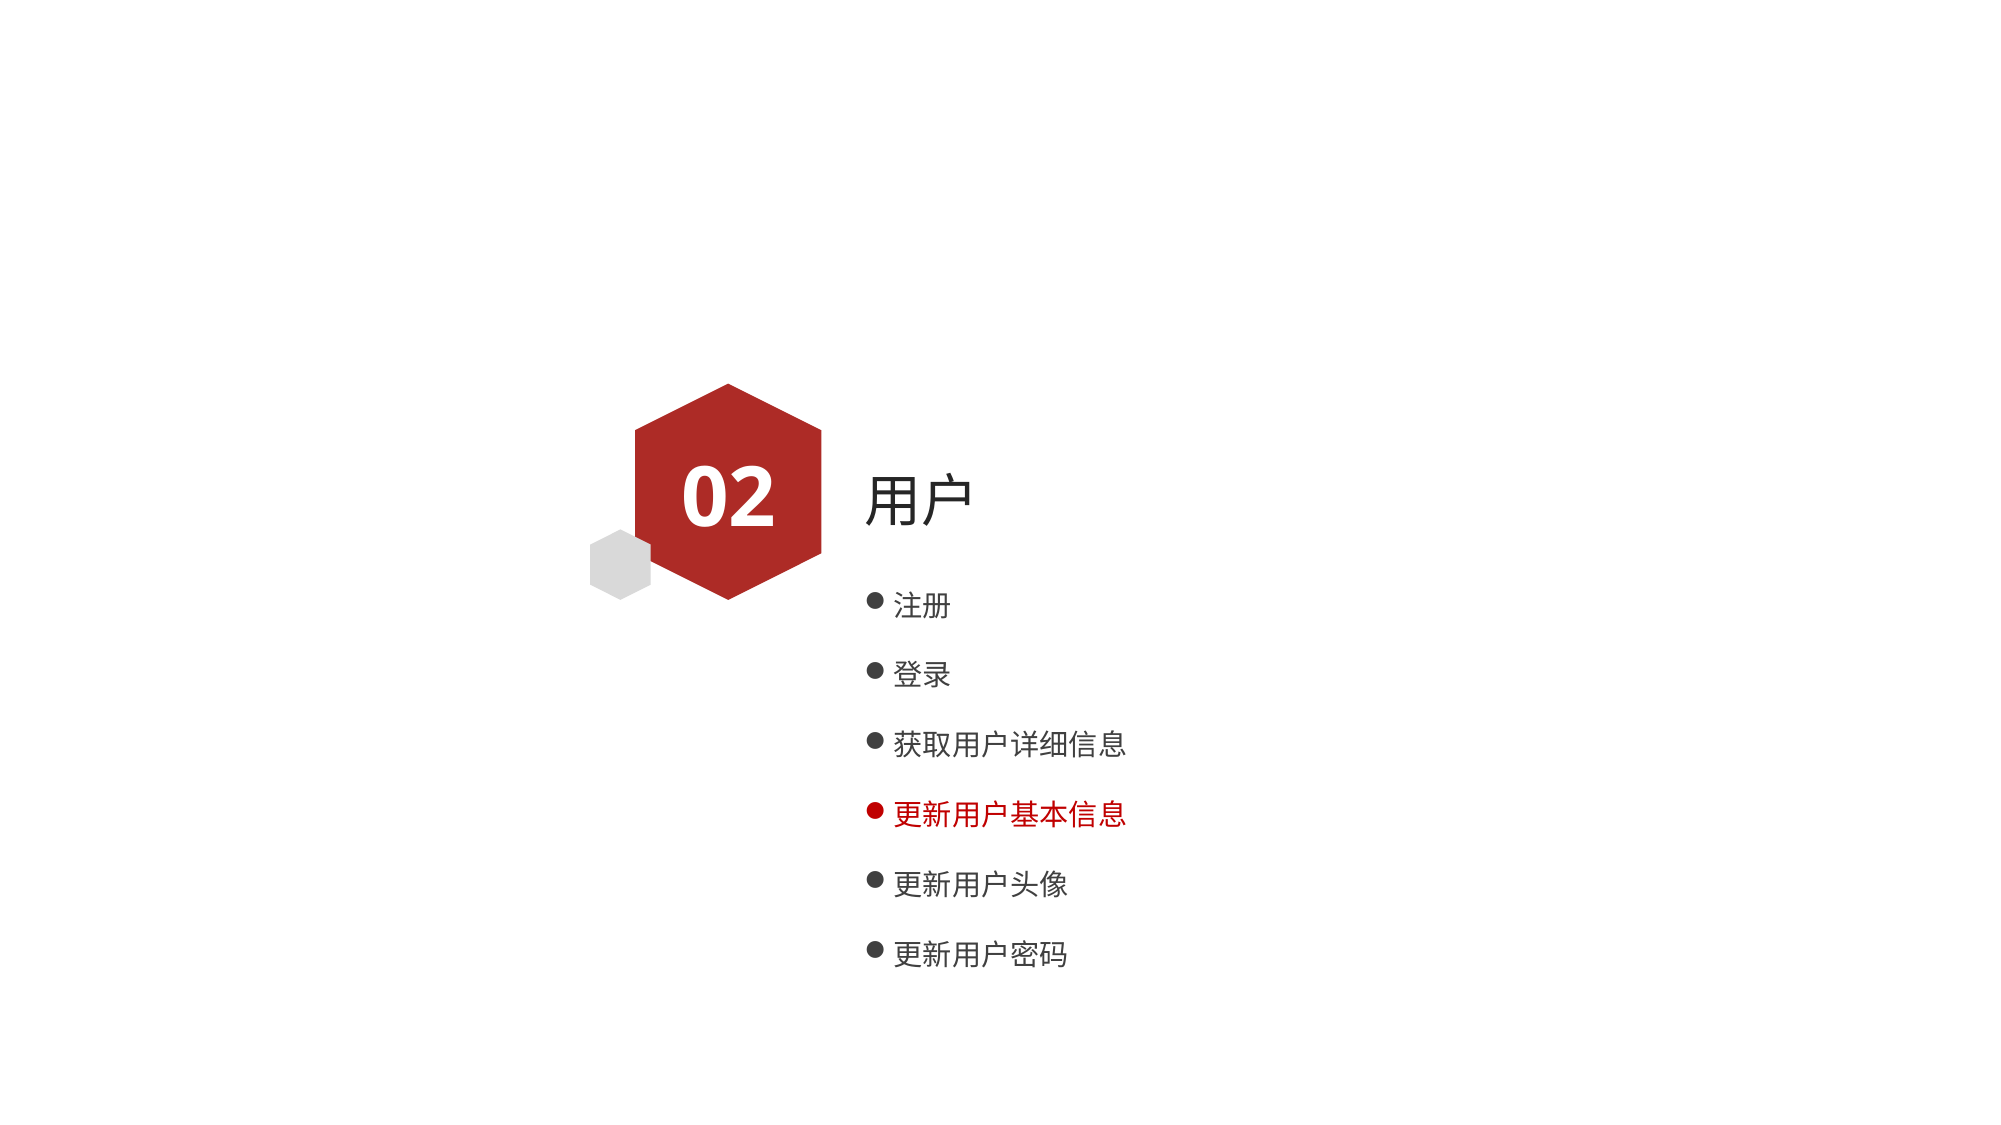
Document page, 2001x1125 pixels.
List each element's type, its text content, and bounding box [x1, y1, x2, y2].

text_box 注册 登录 获取用户详细信息 更新用户基本信息 更新用户头像 更新用户密码 [849, 544, 1164, 979]
title 用户 [849, 454, 1698, 545]
list 02 [636, 404, 822, 594]
